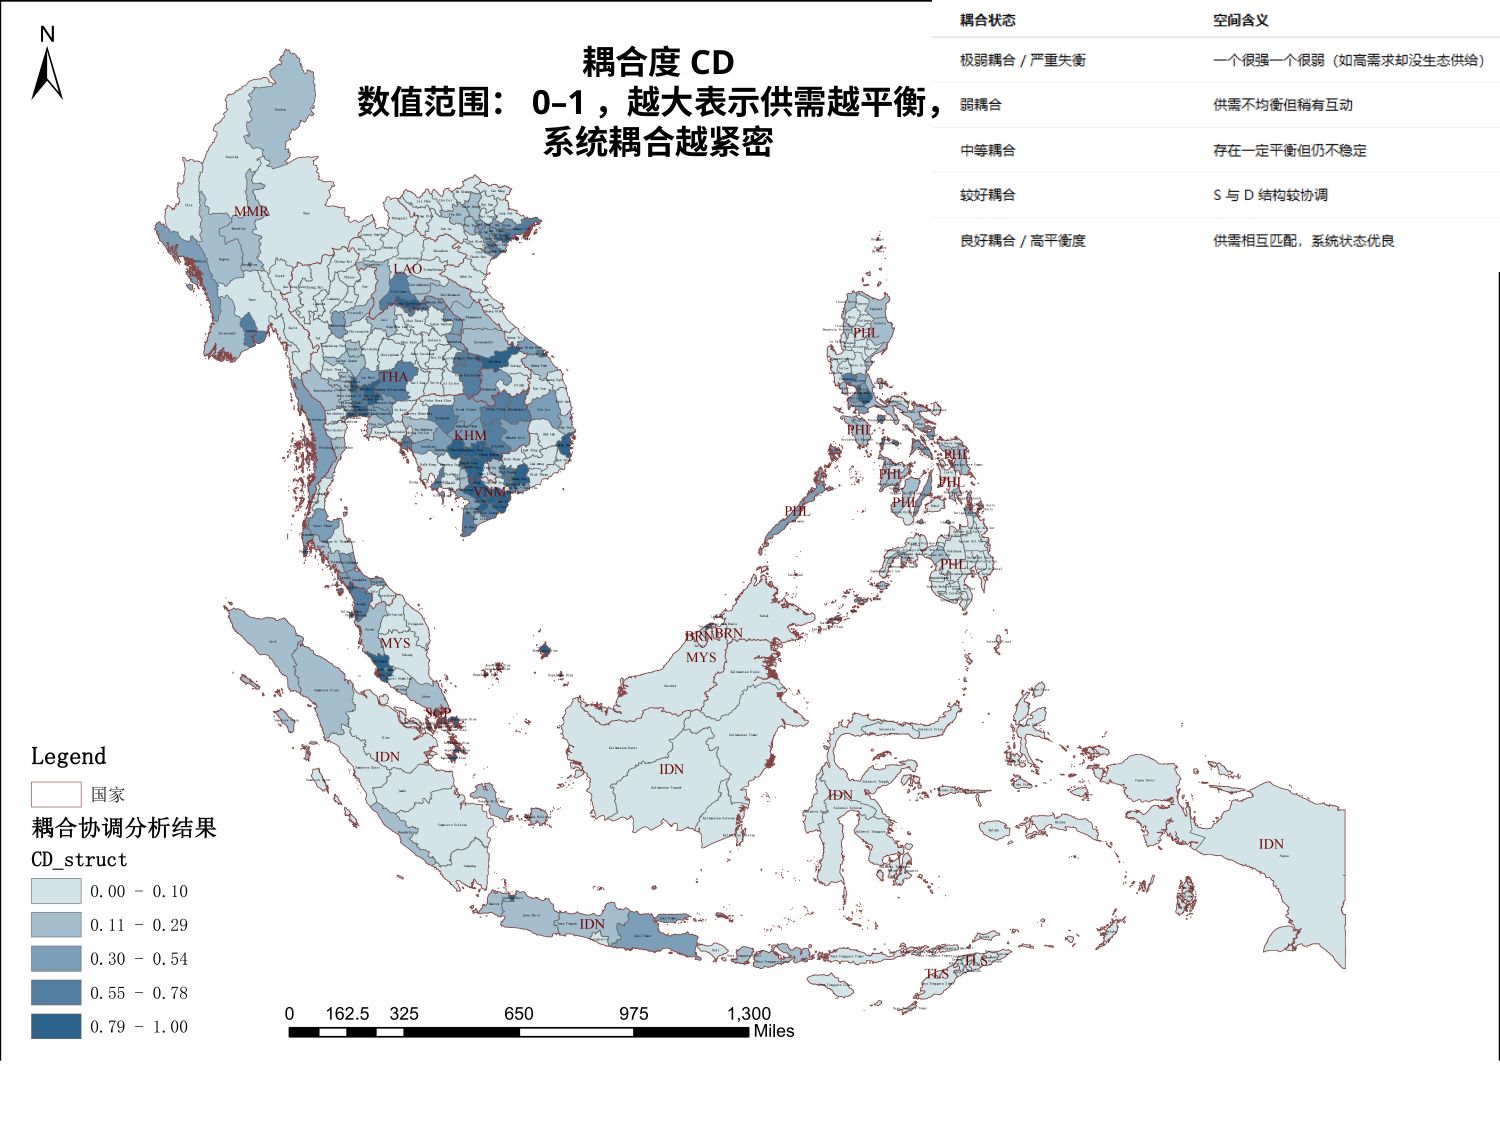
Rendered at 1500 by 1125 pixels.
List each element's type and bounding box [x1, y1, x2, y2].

list [932, 0, 1500, 272]
picture [0, 0, 1500, 1061]
